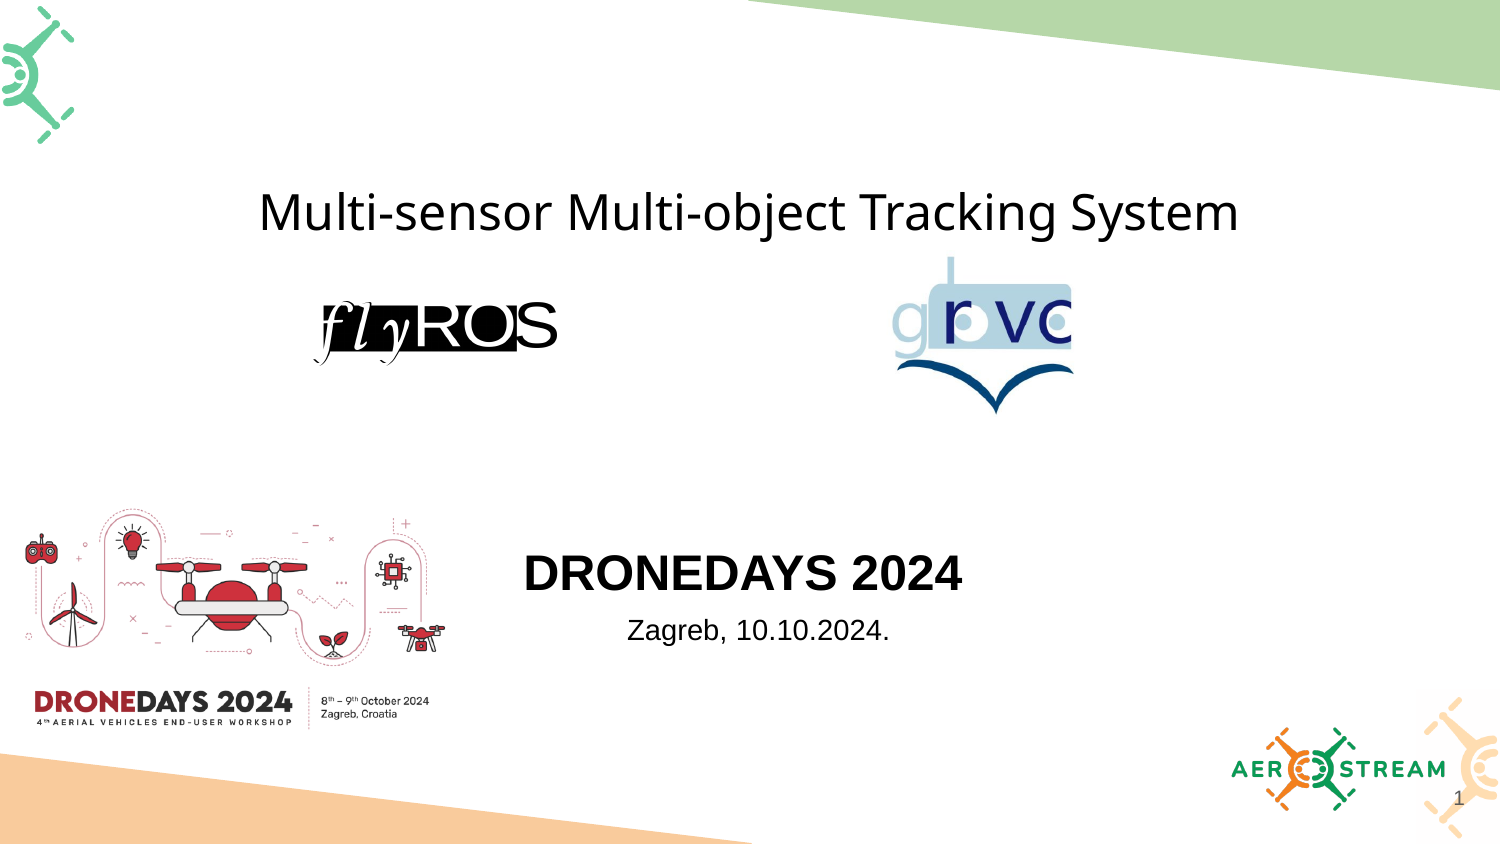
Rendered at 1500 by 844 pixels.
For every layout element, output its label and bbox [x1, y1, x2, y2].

text_box [0, 0, 1500, 844]
picture [12, 485, 454, 751]
picture [313, 300, 557, 366]
picture [877, 250, 1092, 417]
picture [1195, 697, 1481, 841]
